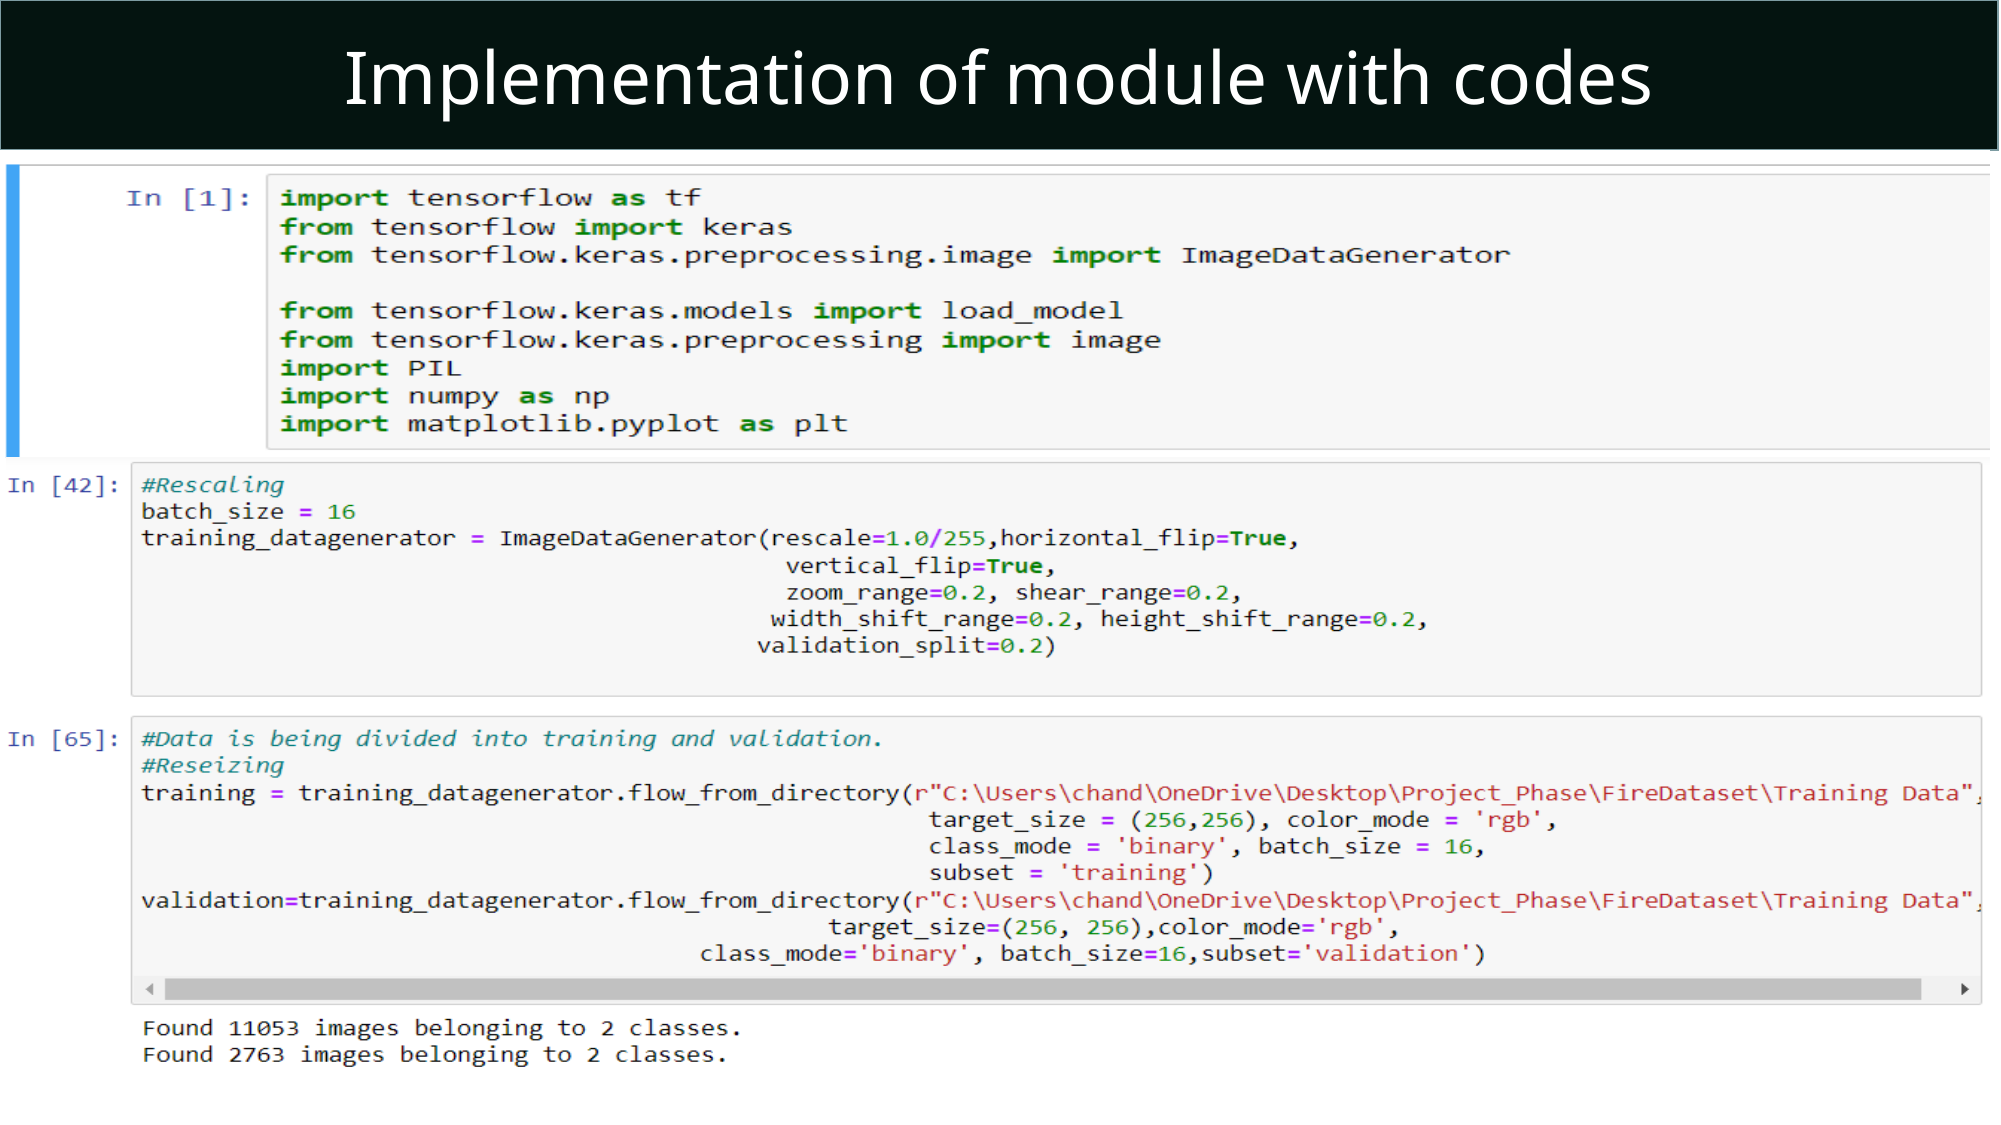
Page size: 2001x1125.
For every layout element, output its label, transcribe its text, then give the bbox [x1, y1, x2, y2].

text_box Implementation of module with codes [0, 0, 1999, 151]
picture [0, 150, 1990, 1091]
